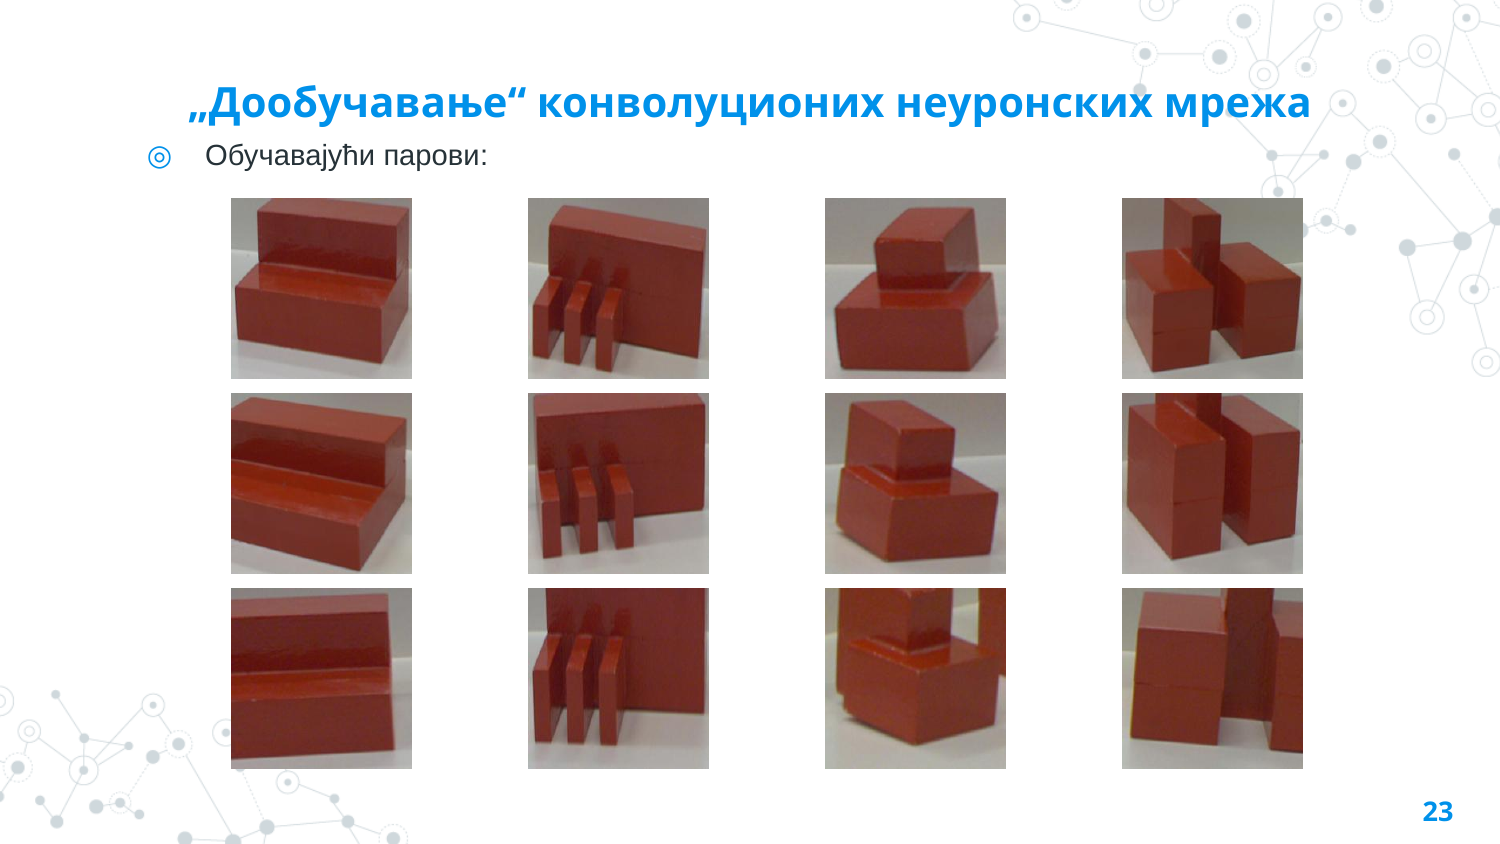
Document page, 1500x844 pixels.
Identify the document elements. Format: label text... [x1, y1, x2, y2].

picture [0, 0, 1500, 844]
list Обучавајући парови: [115, 121, 529, 204]
slide_number 23 [1378, 779, 1469, 844]
title „Дообучавање“ конволуционих неуронских мрежа [128, 50, 1372, 142]
